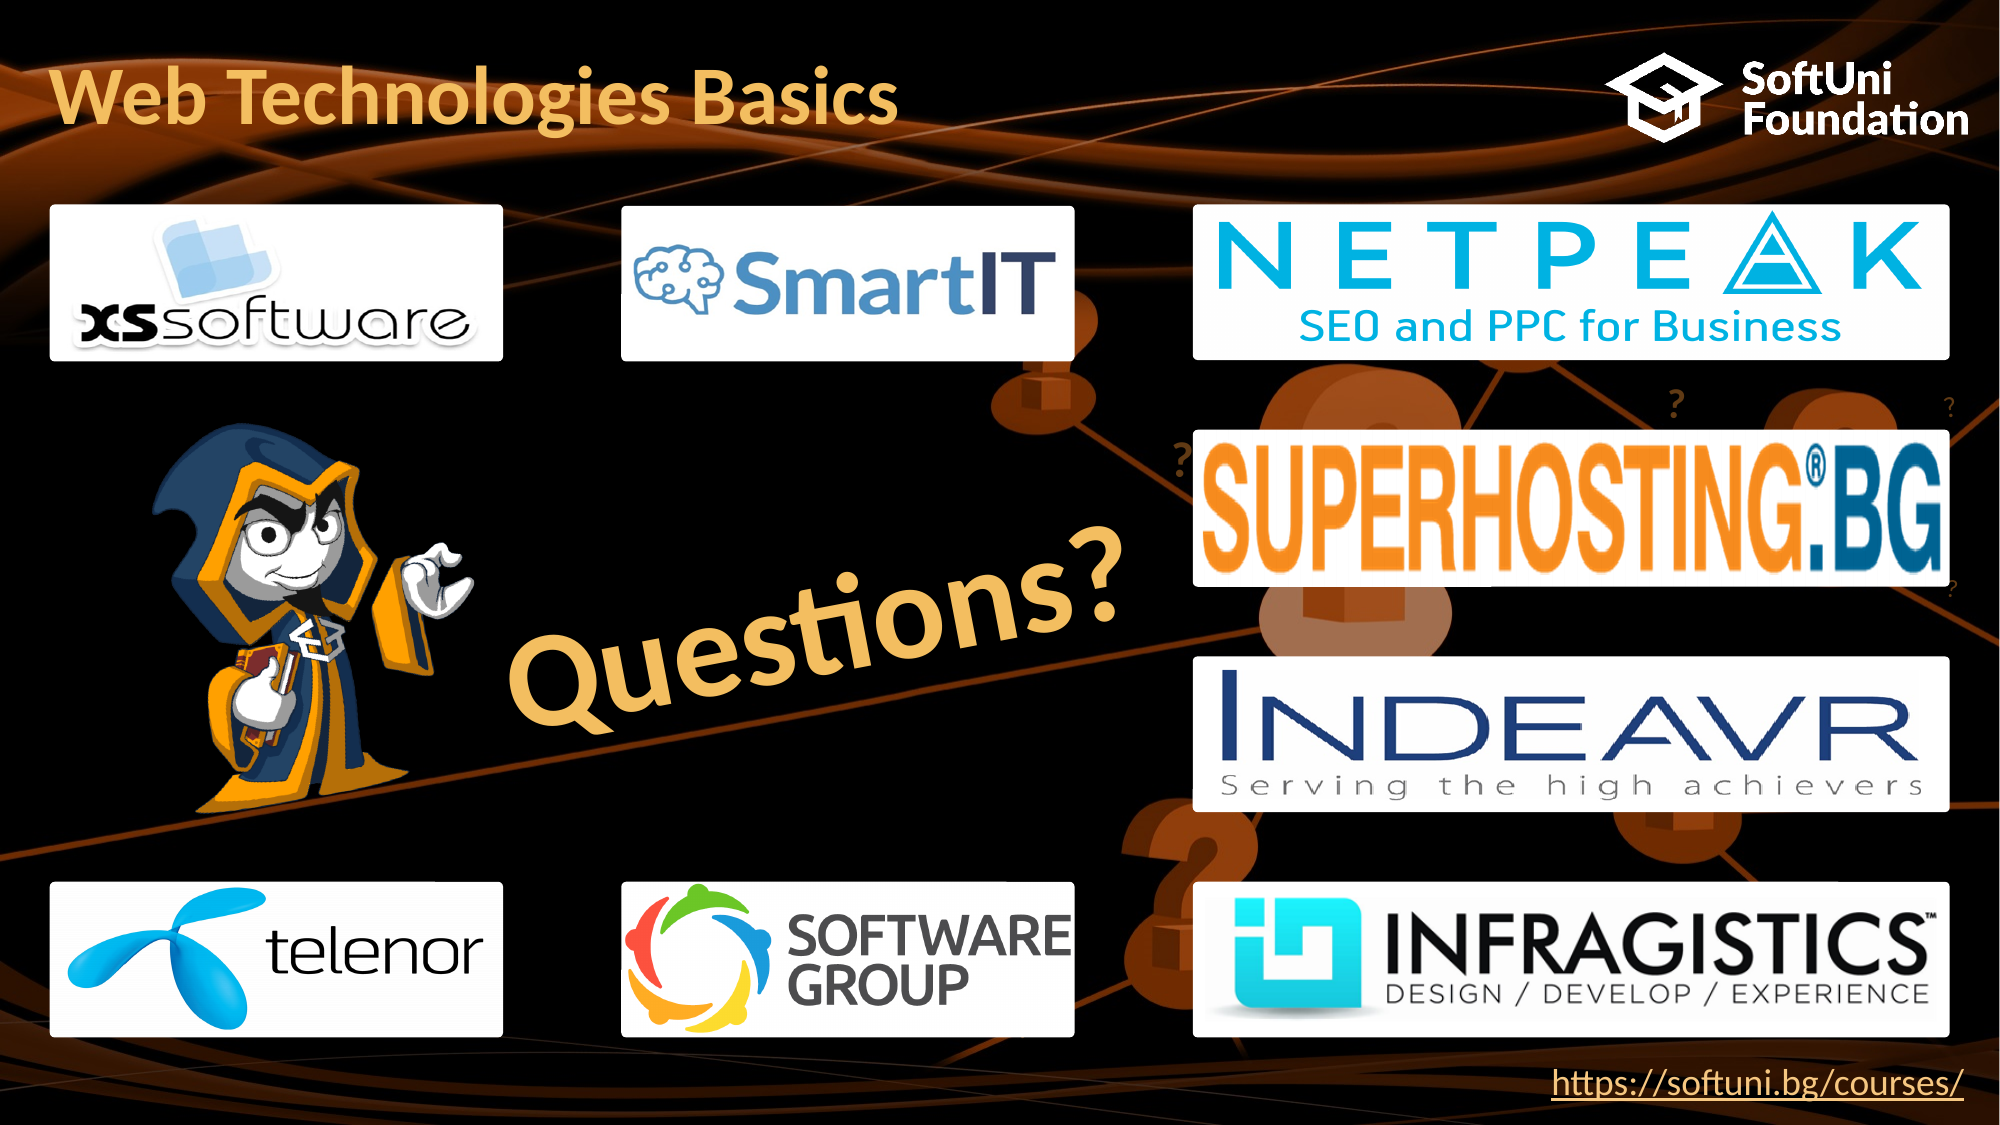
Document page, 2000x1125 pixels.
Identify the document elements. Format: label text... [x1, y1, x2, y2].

title Web Technologies Basics [30, 6, 1602, 189]
list https://softuni.bg/courses/ [250, 1050, 1971, 1108]
picture [0, 0, 2000, 1125]
